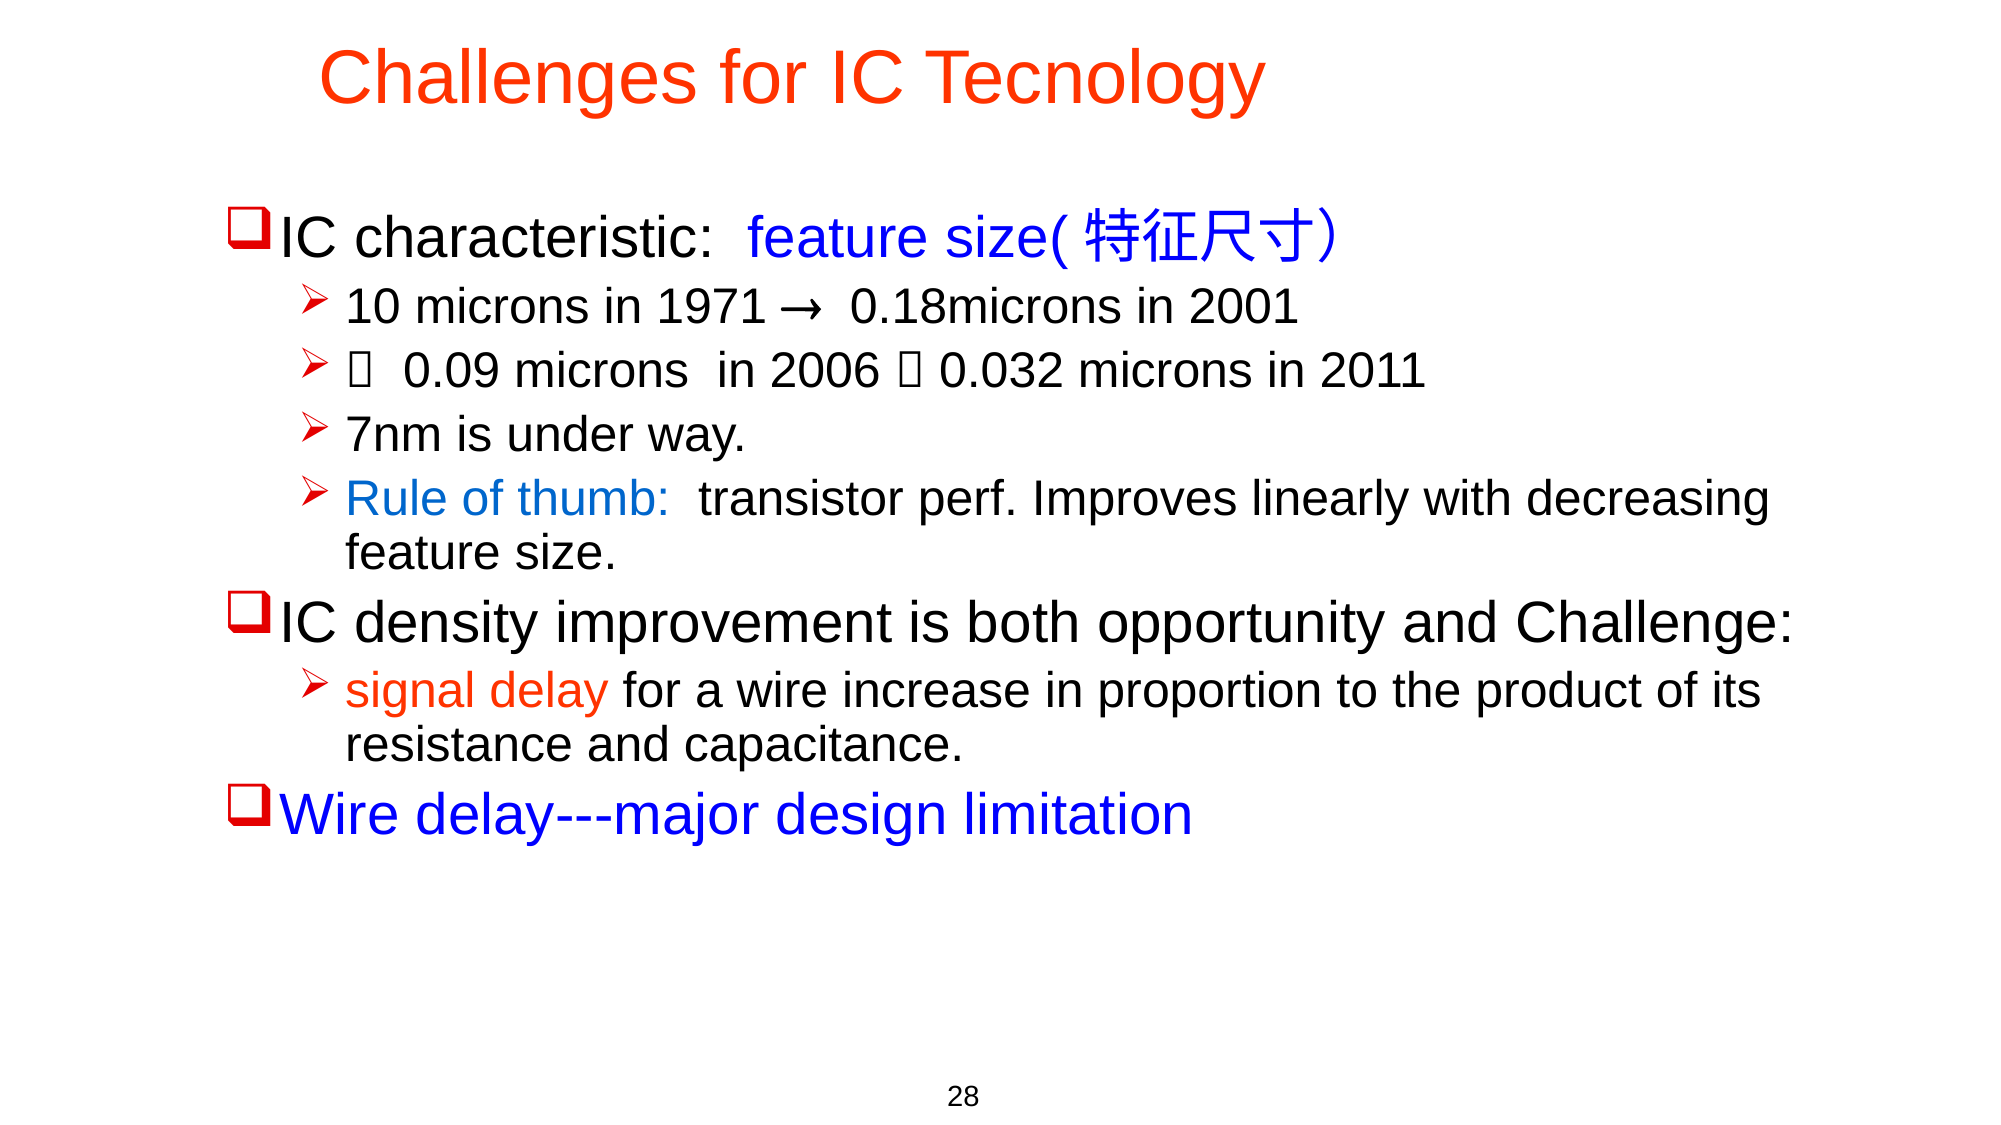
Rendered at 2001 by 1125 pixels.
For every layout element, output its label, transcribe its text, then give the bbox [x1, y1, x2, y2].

list IC characteristic: feature size(特征尺寸） 10 microns in 1971  0.18microns in 2001  0.09 microns in 2006  0.032 microns in 2011 7nm is under way. Rule of thumb: transistor perf. Improves linearly with decreasing feature size. IC density improvement is both opportunity and Challenge: signal delay for a wire increase in proportion to the product of its resistance and capacitance. Wire delay---major design limitation [208, 200, 1922, 950]
title Challenges for IC Tecnology [303, 19, 1531, 127]
